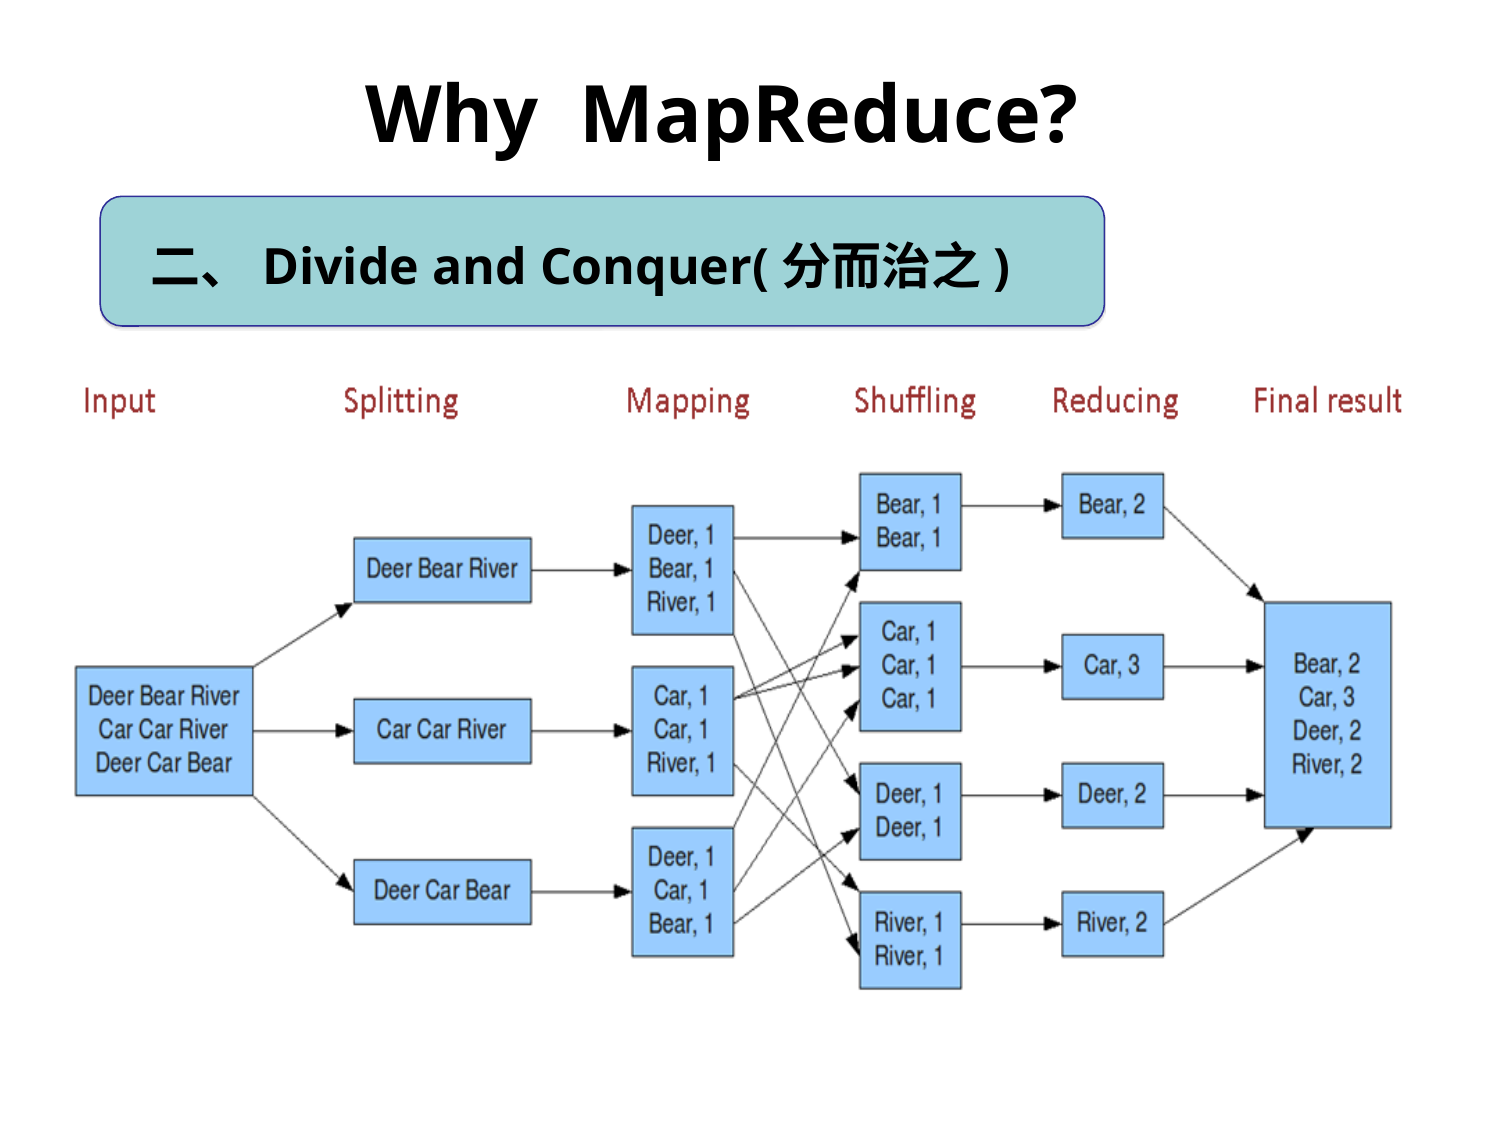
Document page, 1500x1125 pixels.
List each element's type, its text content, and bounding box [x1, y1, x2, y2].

text_box 二、Divide and Conquer(分而治之) [135, 226, 1057, 302]
picture [64, 373, 1426, 1000]
text_box Why MapReduce? [351, 59, 1223, 197]
text_box [100, 196, 1105, 326]
